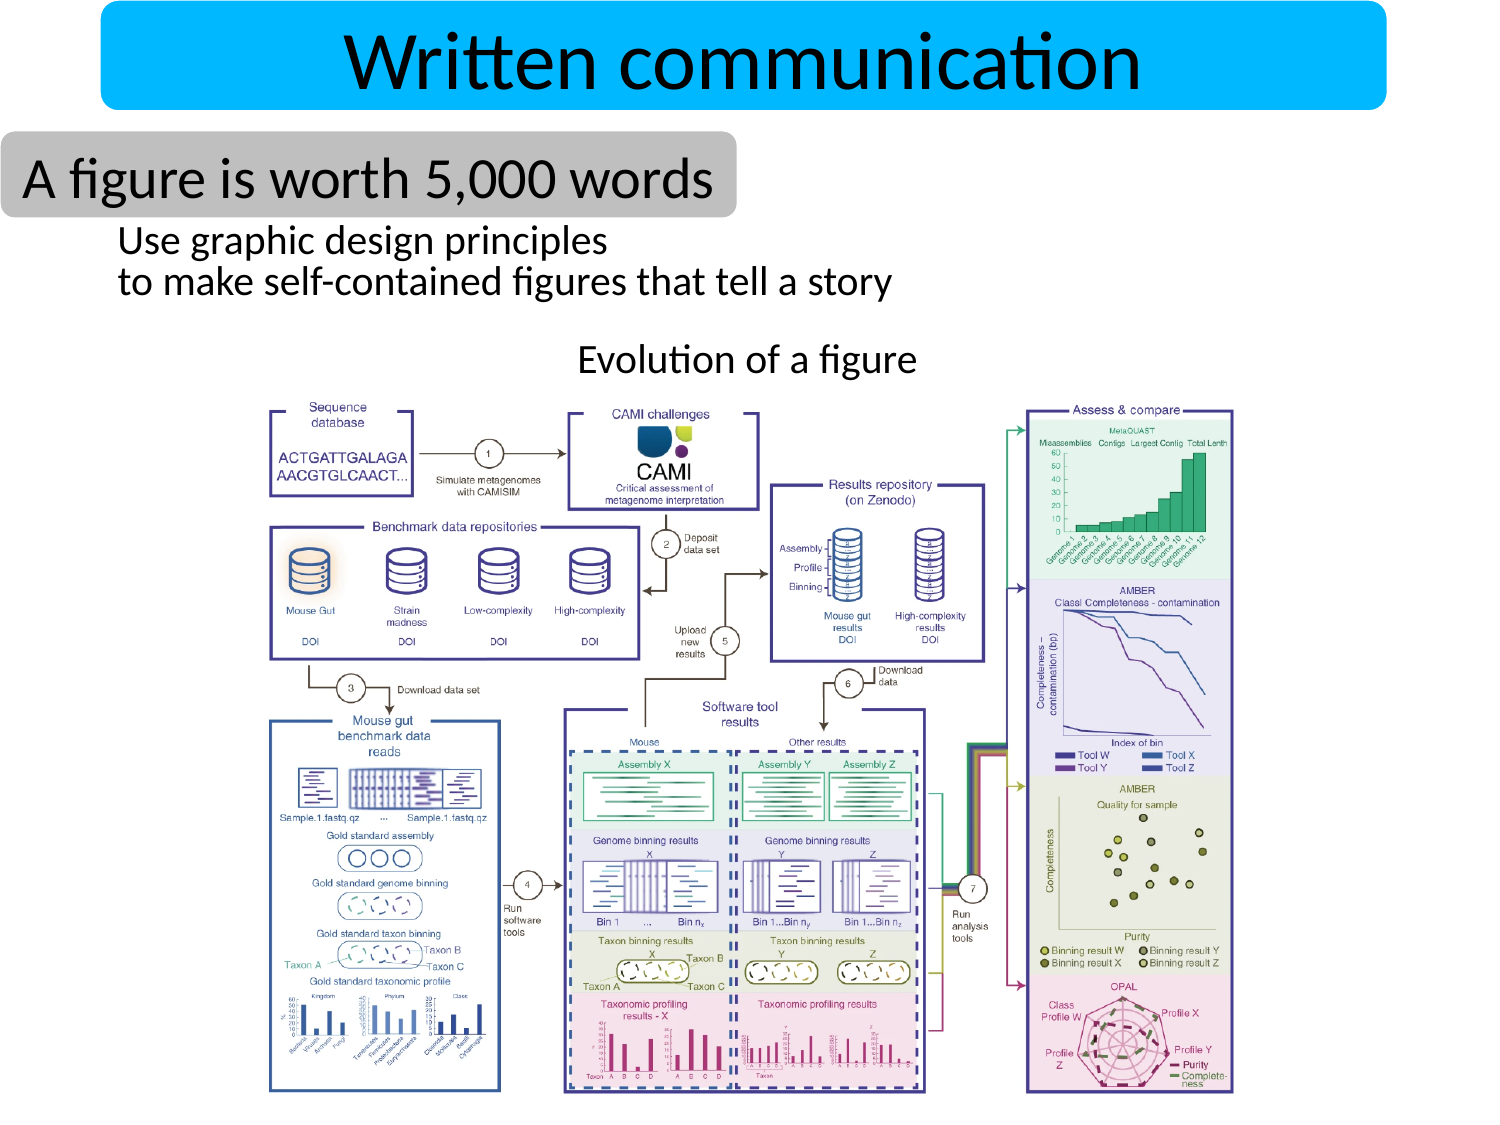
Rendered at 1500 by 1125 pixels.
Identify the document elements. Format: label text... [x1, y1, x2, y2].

picture [255, 391, 1244, 1101]
text_box Evolution of a figure [562, 324, 938, 390]
text_box Written communication [99, 0, 1388, 111]
text_box to make self-contained figures that tell a story [102, 246, 928, 312]
text_box A figure is worth 5,000 words [0, 130, 738, 219]
text_box Use graphic design principles [102, 205, 633, 246]
